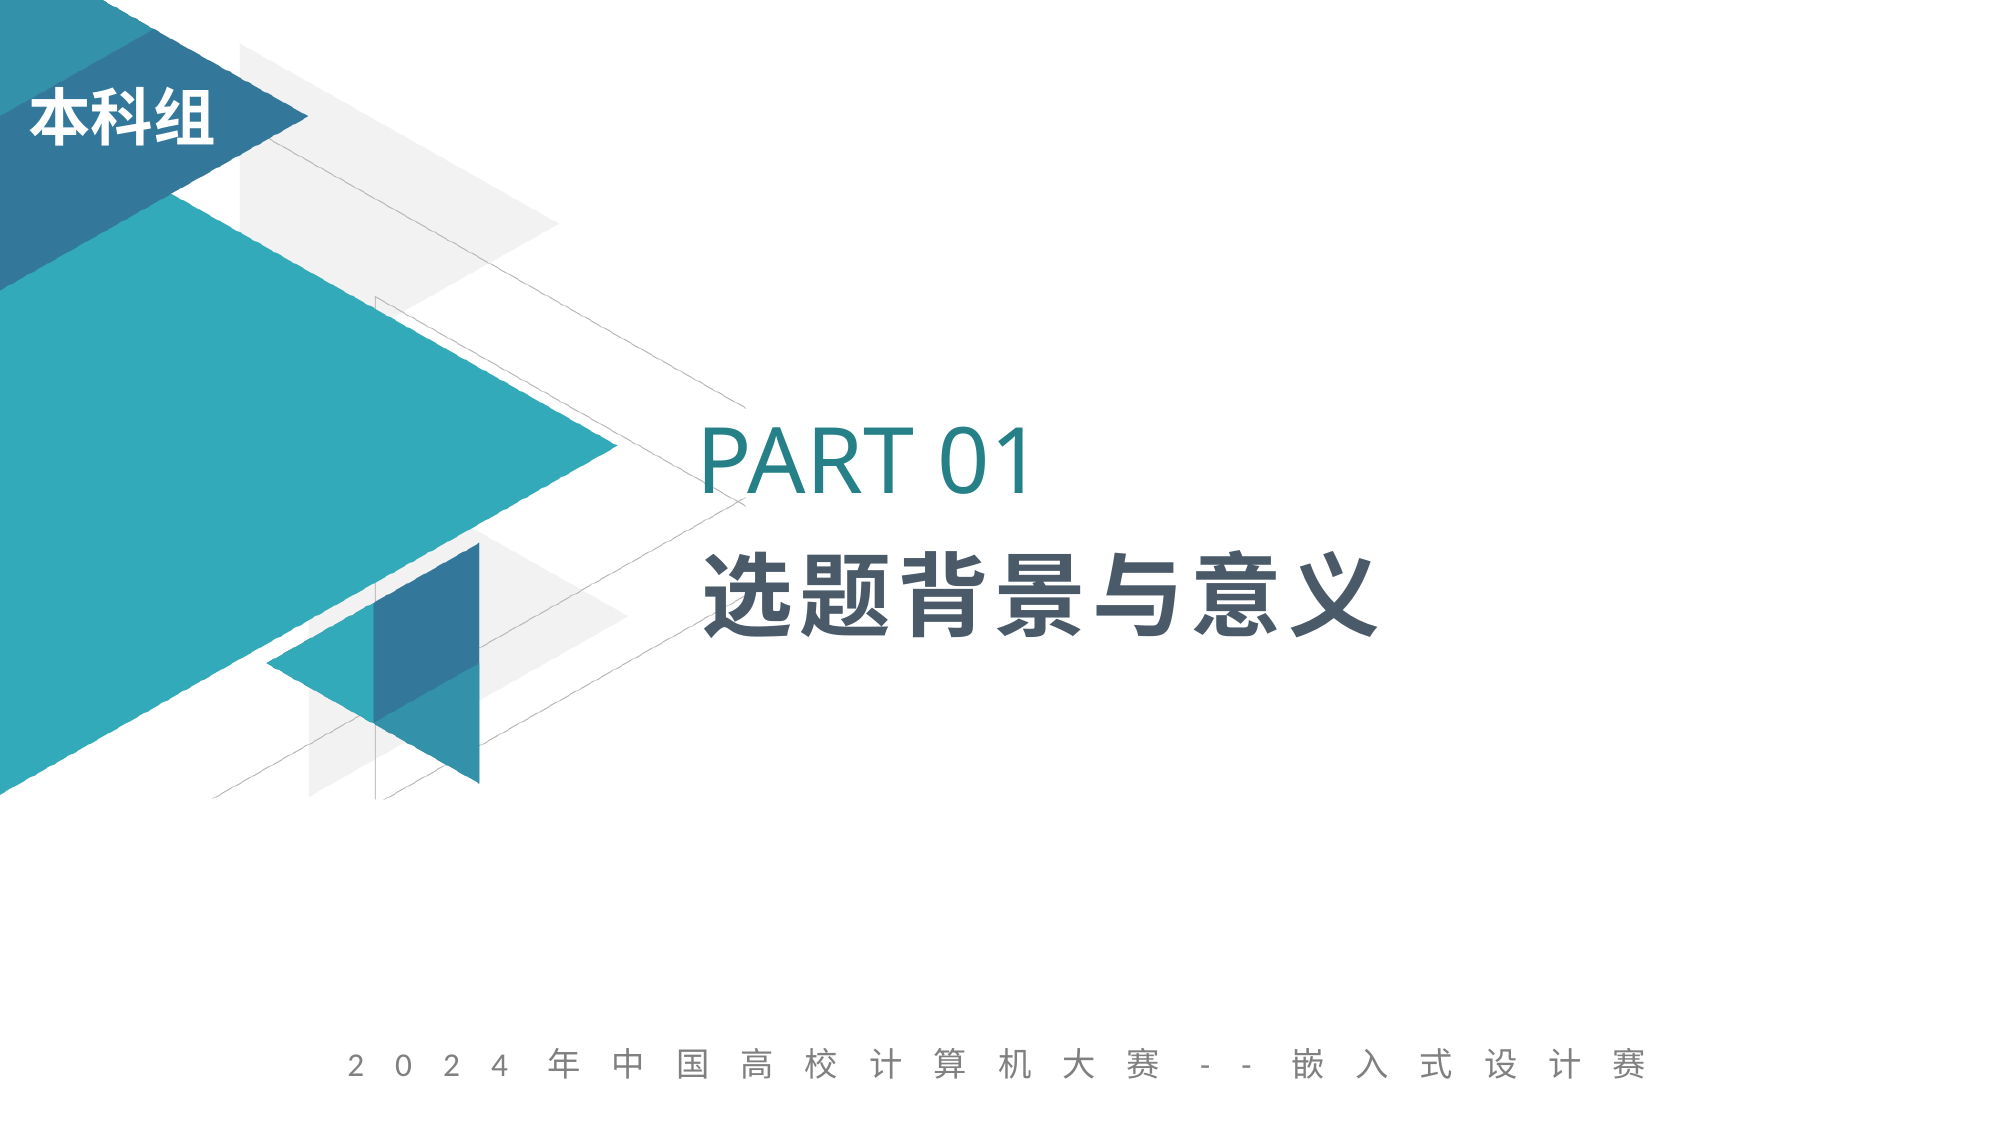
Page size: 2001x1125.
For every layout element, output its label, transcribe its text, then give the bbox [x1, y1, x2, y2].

text_box PART 01 [681, 394, 1147, 520]
picture [0, 0, 815, 819]
text_box 选题背景与意义 [686, 530, 1396, 656]
